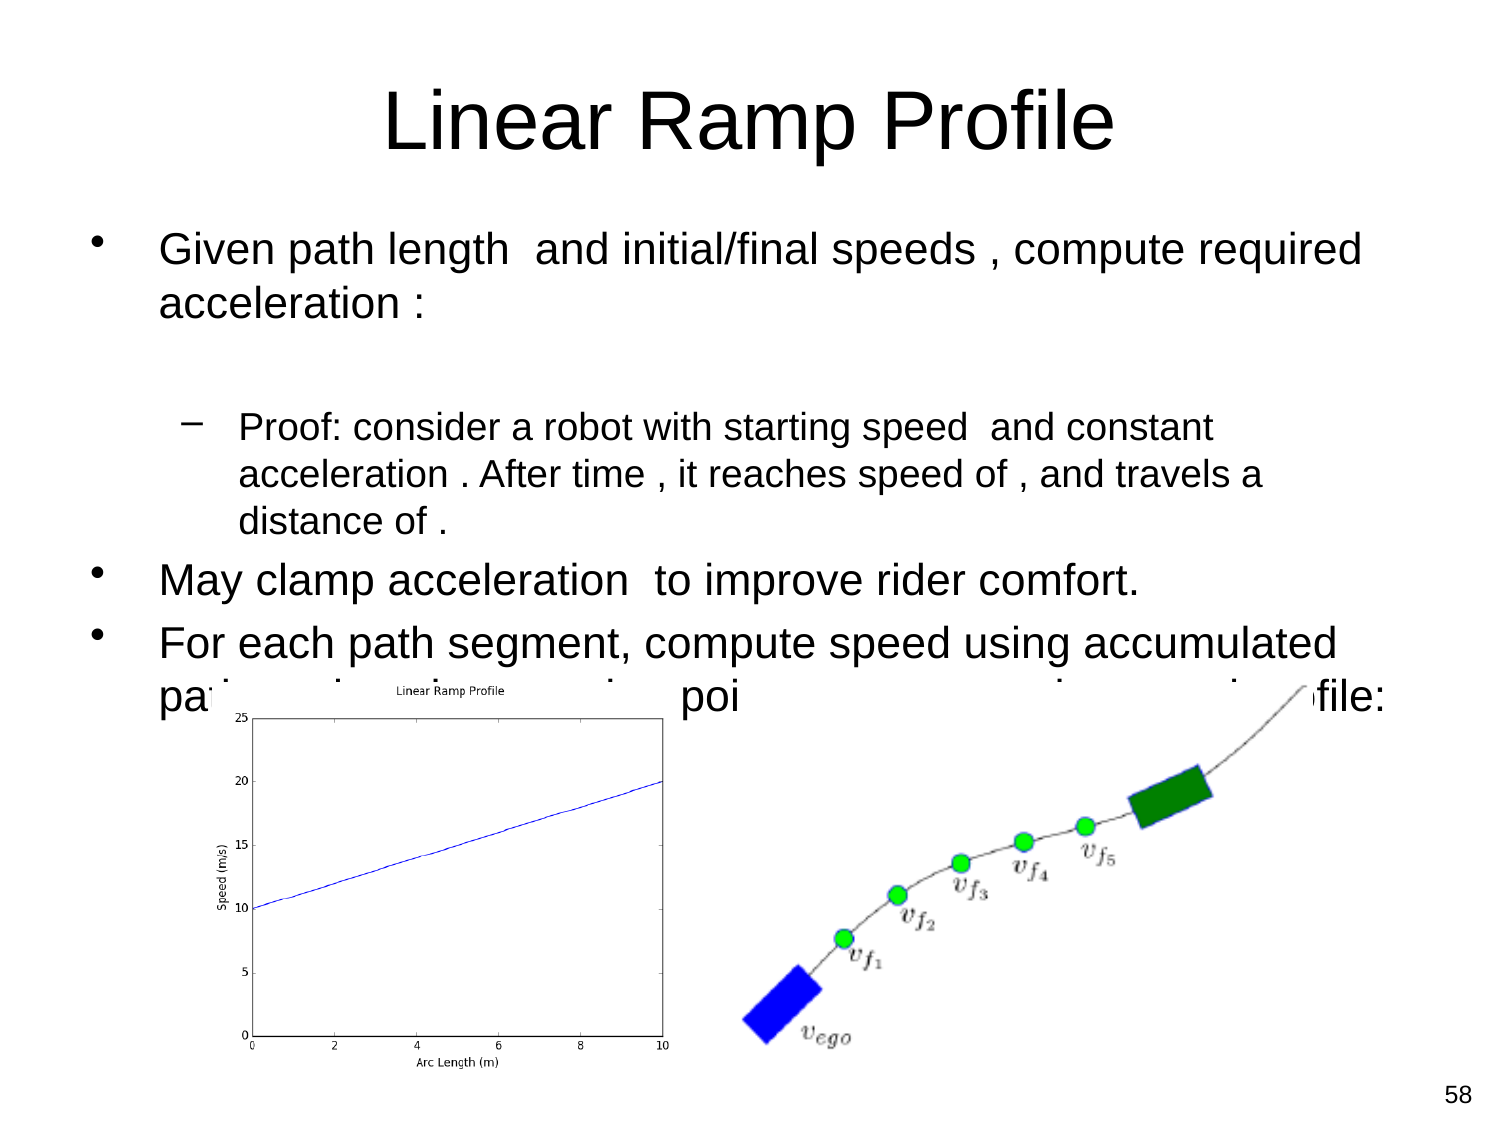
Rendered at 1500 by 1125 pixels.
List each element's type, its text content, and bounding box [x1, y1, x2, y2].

picture [212, 682, 671, 1072]
slide_number 58 [1137, 1070, 1488, 1112]
picture [737, 682, 1313, 1053]
title Linear Ramp Profile [74, 44, 1426, 188]
